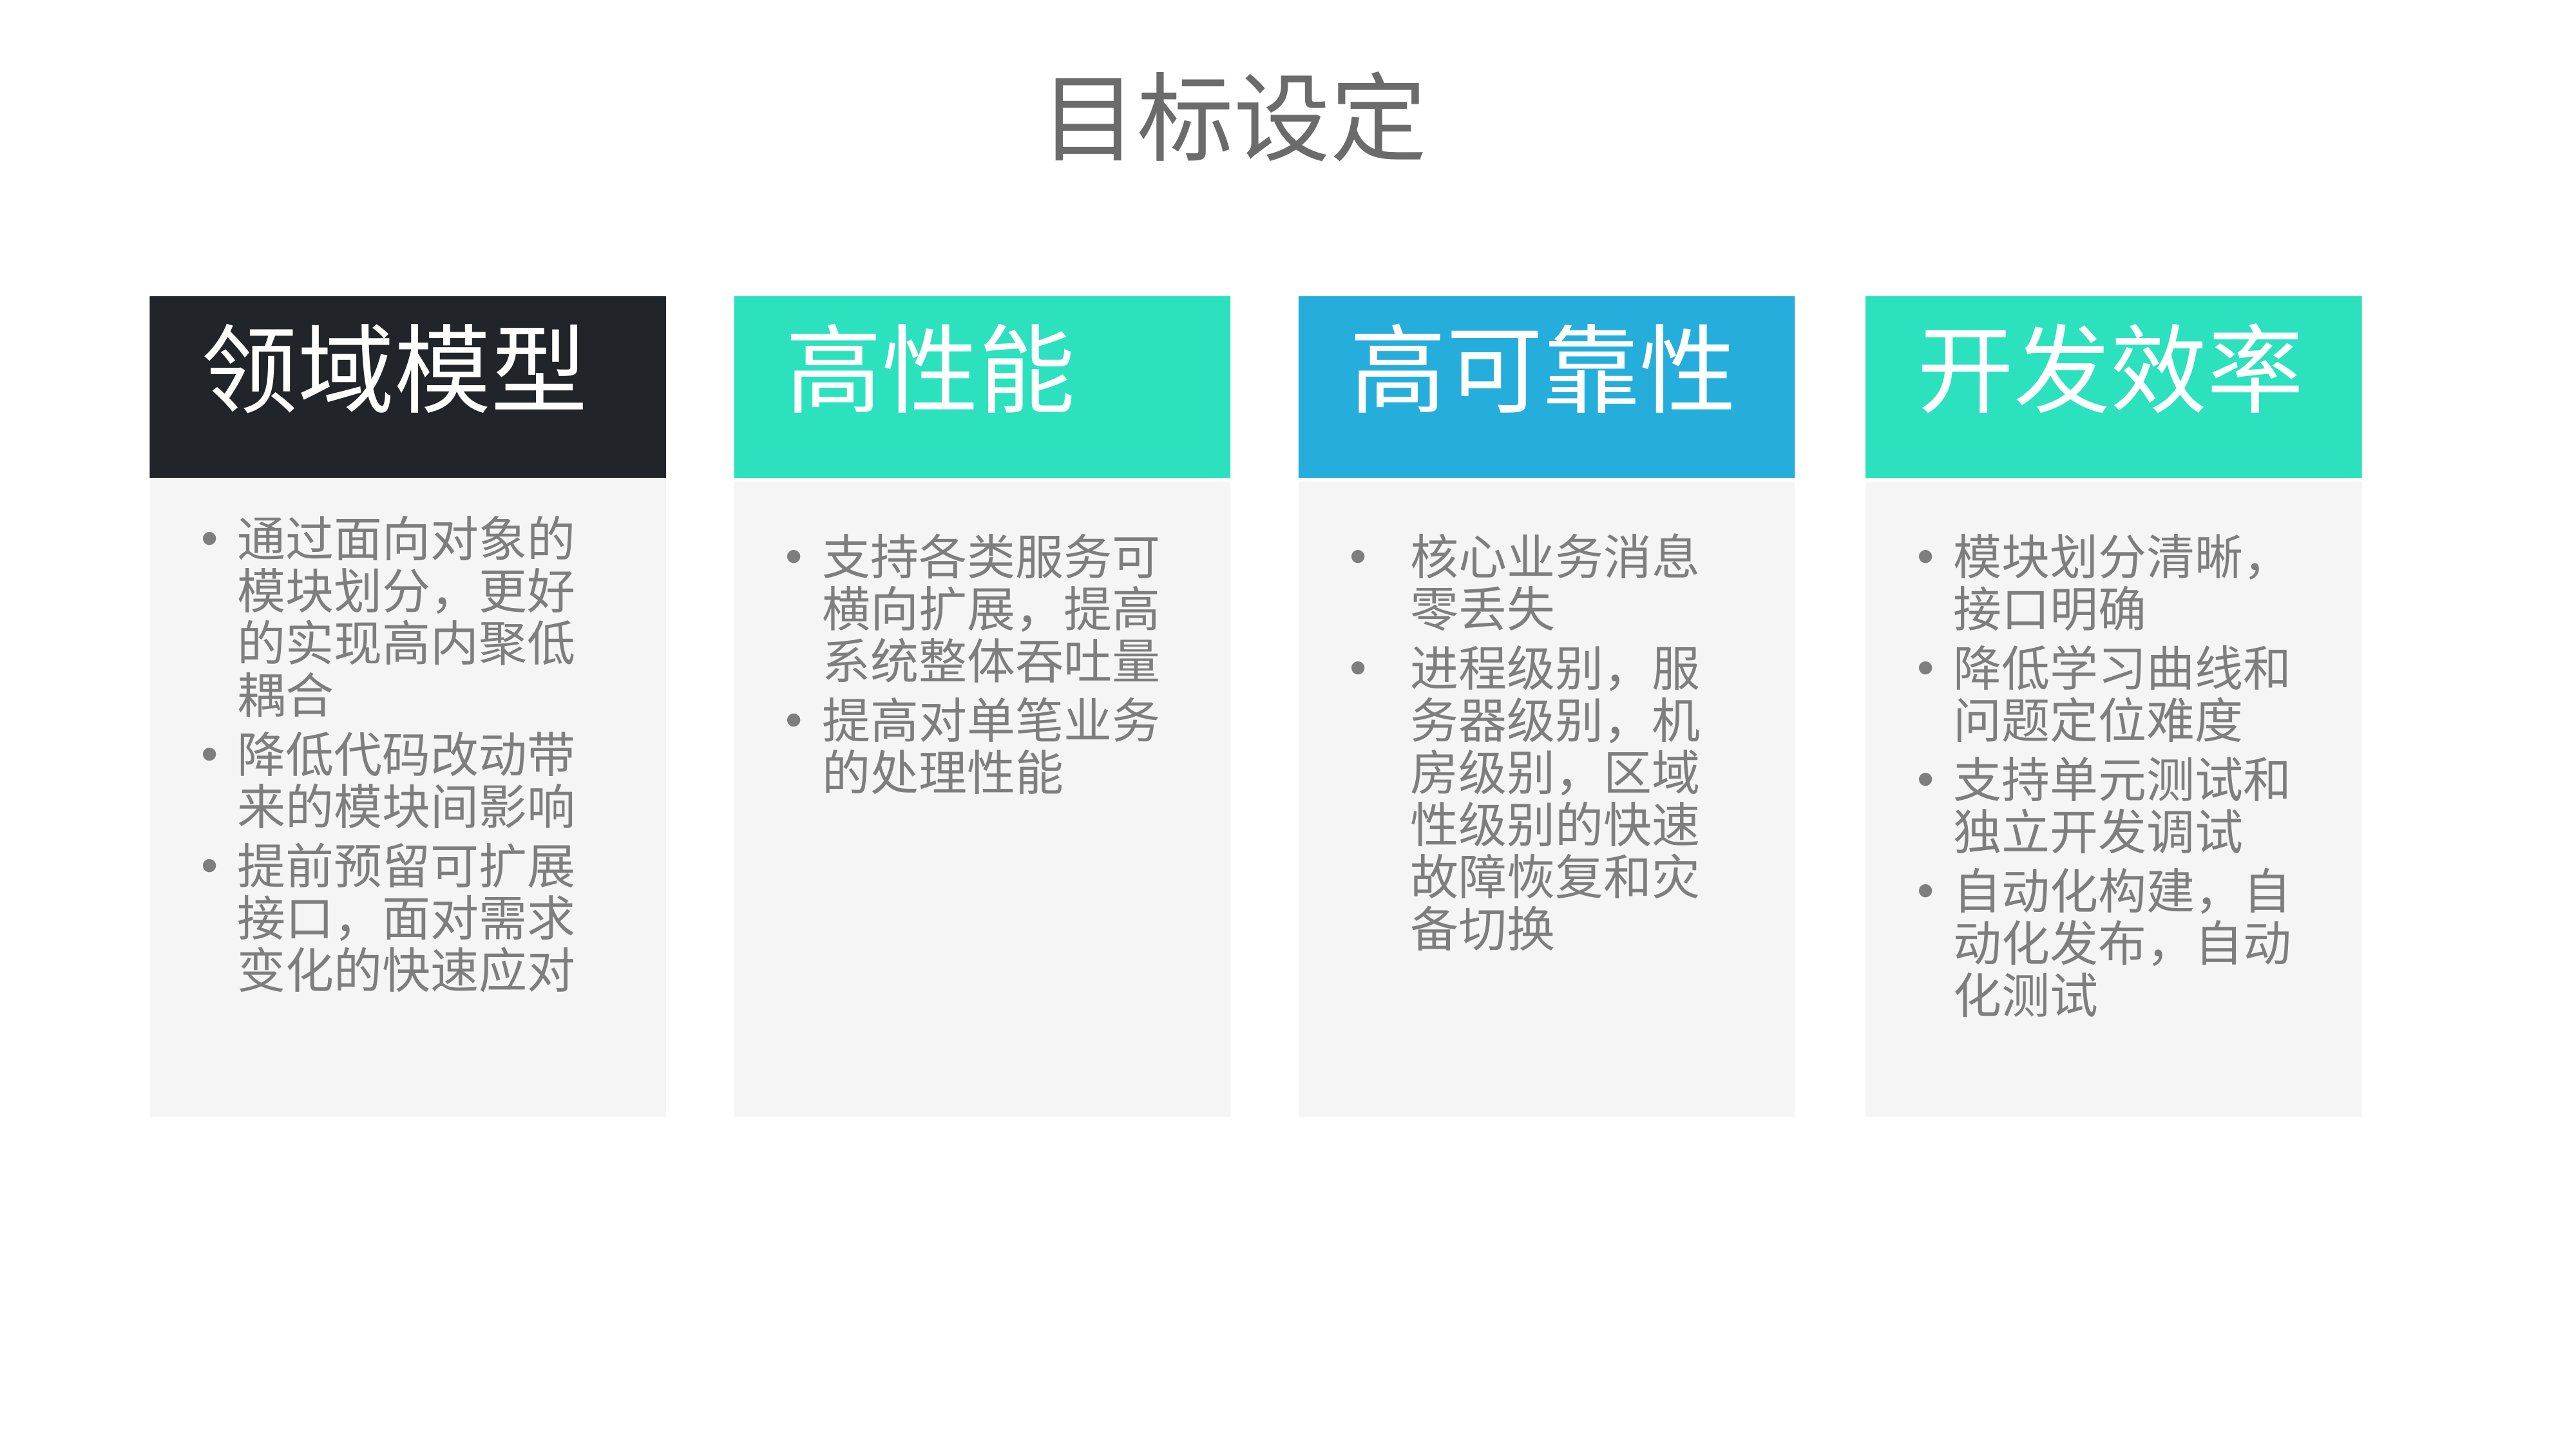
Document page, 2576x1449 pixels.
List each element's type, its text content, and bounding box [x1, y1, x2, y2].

text_box 支持各类服务可横向扩展，提高系统整体吞吐量 提高对单笔业务的处理性能 [734, 481, 1231, 1117]
text_box 通过面向对象的模块划分，更好的实现高内聚低耦合 降低代码改动带来的模块间影响 提前预留可扩展接口，面对需求变化的快速应对 [149, 478, 667, 1117]
text_box 目标设定 [1040, 57, 1427, 173]
text_box 开发效率 [1865, 296, 2363, 478]
text_box 领域模型 [149, 296, 667, 478]
text_box 高可靠性 [1298, 296, 1795, 478]
text_box 核心业务消息零丢失 进程级别，服务器级别，机房级别，区域性级别的快速故障恢复和灾备切换 [1298, 481, 1795, 1117]
text_box 高性能 [734, 296, 1231, 478]
text_box 模块划分清晰，接口明确 降低学习曲线和问题定位难度 支持单元测试和独立开发调试 自动化构建，自动化发布，自动化测试 [1865, 481, 2363, 1117]
